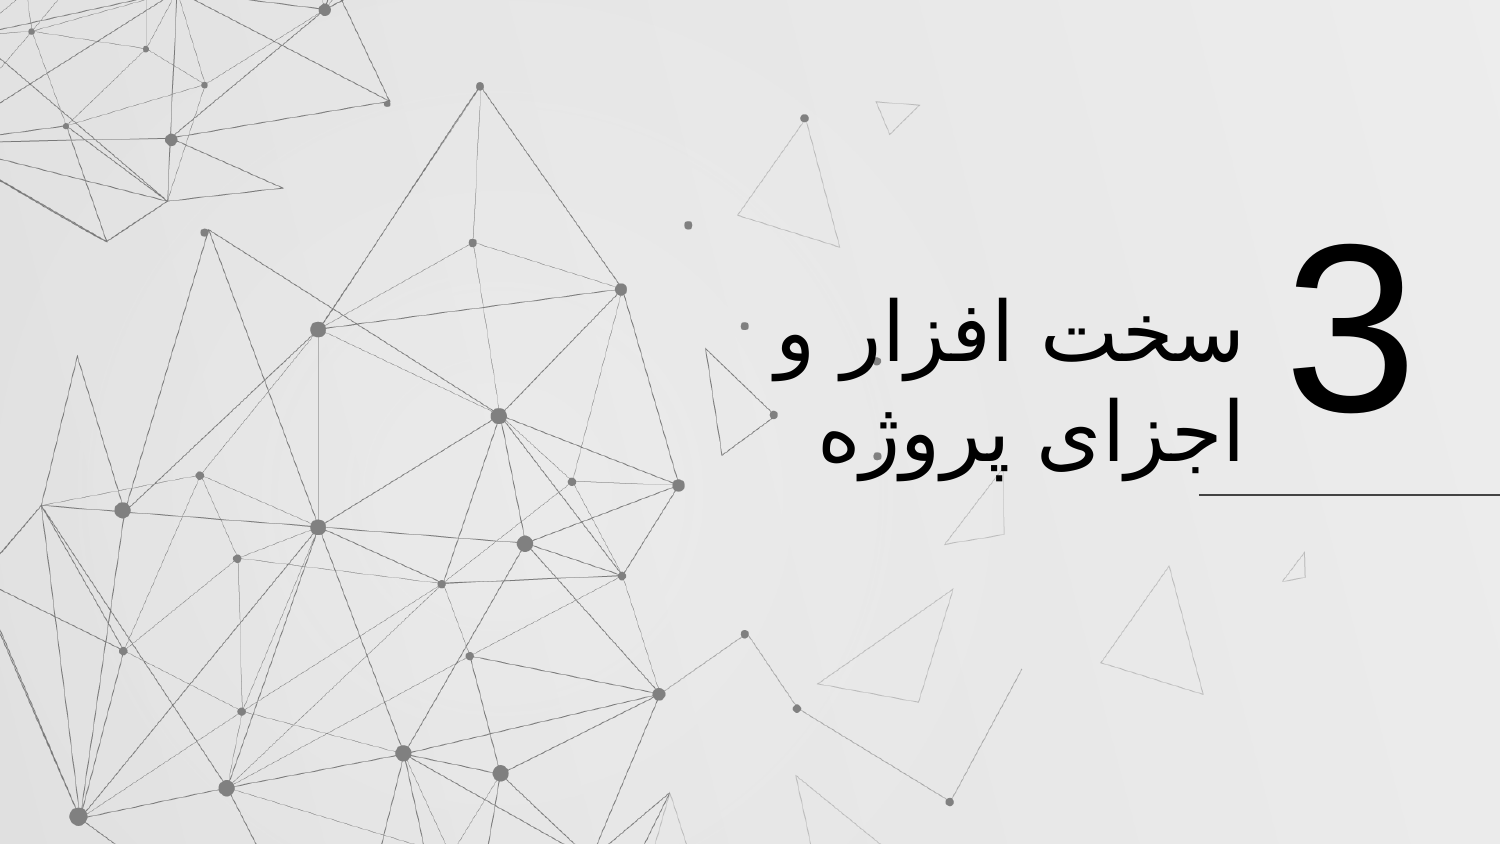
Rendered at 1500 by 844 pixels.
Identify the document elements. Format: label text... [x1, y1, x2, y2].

picture [0, 0, 1500, 844]
title سخت افزار و اجزای پروژه [581, 293, 1262, 462]
title 3 [1269, 253, 1430, 378]
